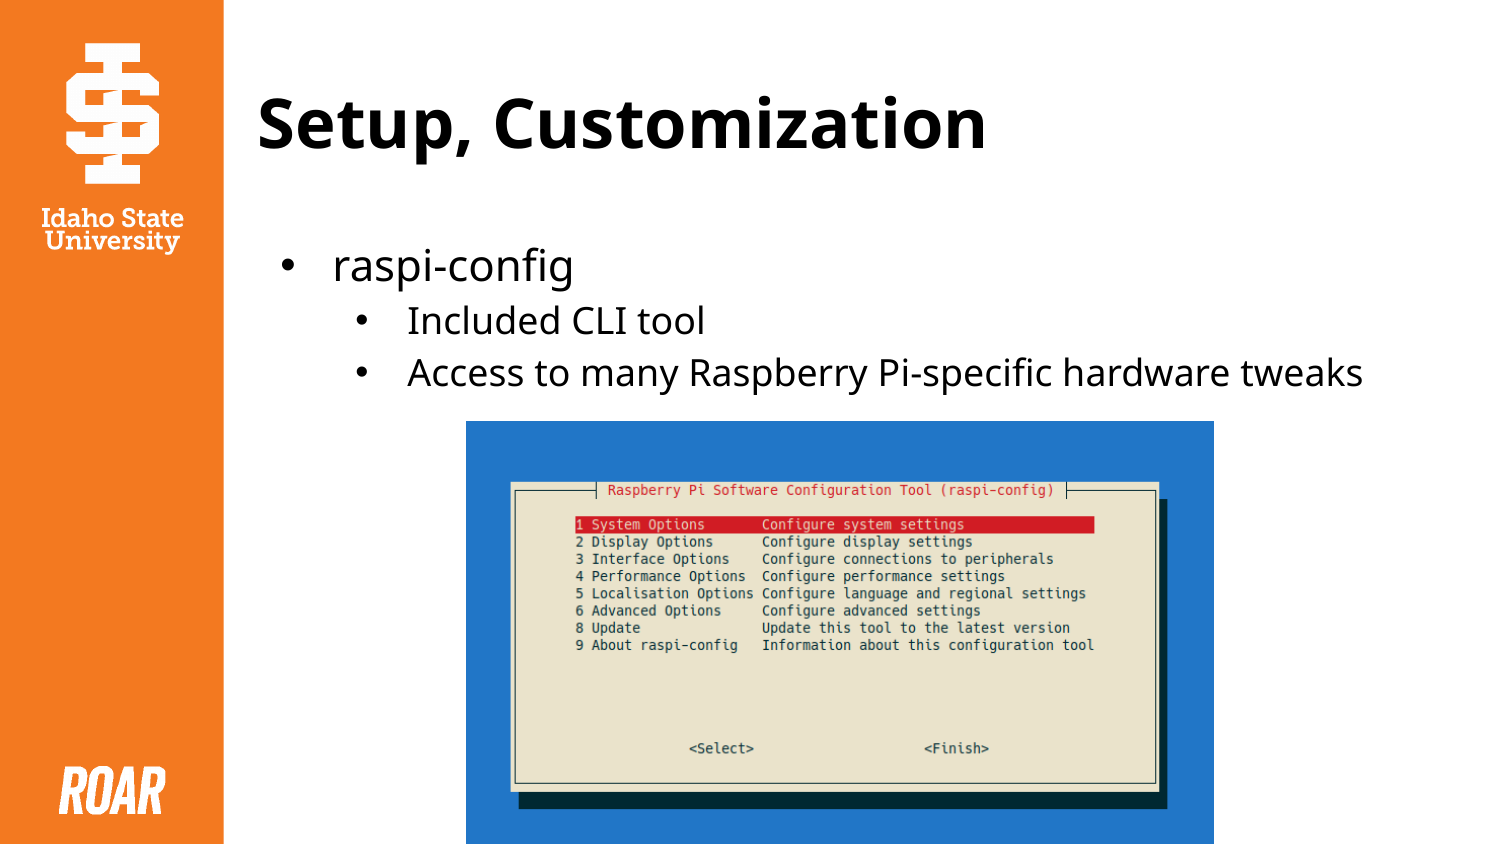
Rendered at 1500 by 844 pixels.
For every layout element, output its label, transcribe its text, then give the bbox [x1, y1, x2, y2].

picture [53, 763, 171, 817]
picture [31, 27, 194, 271]
picture [466, 421, 1214, 844]
title Setup, Customization [246, 44, 1435, 208]
list raspi-config Included CLI tool Access to many Raspberry Pi-specific hardware tweaks [246, 224, 1485, 414]
